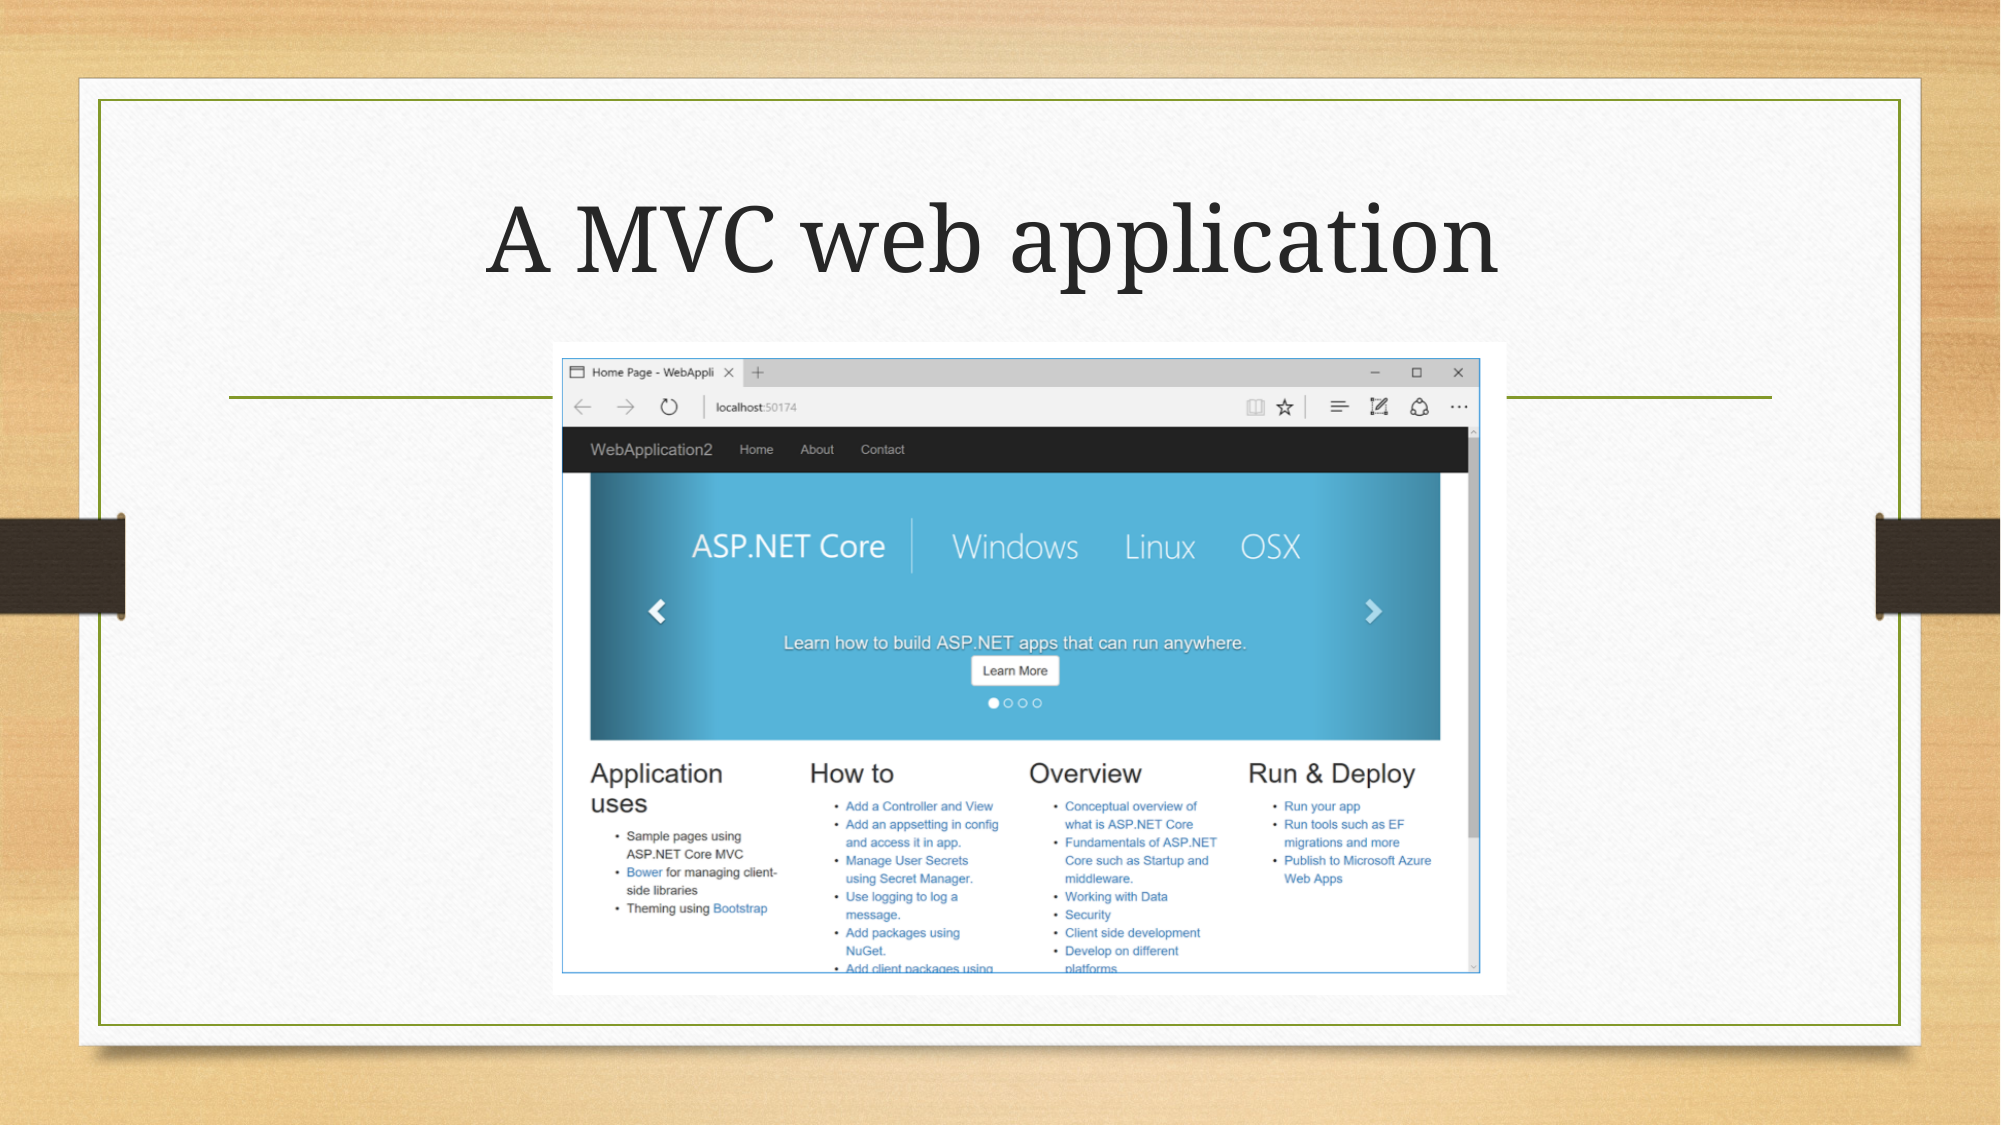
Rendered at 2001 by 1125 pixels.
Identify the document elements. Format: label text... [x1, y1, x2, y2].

picture [0, 0, 2001, 1125]
title A MVC web application [206, 128, 1782, 343]
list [552, 342, 1507, 995]
